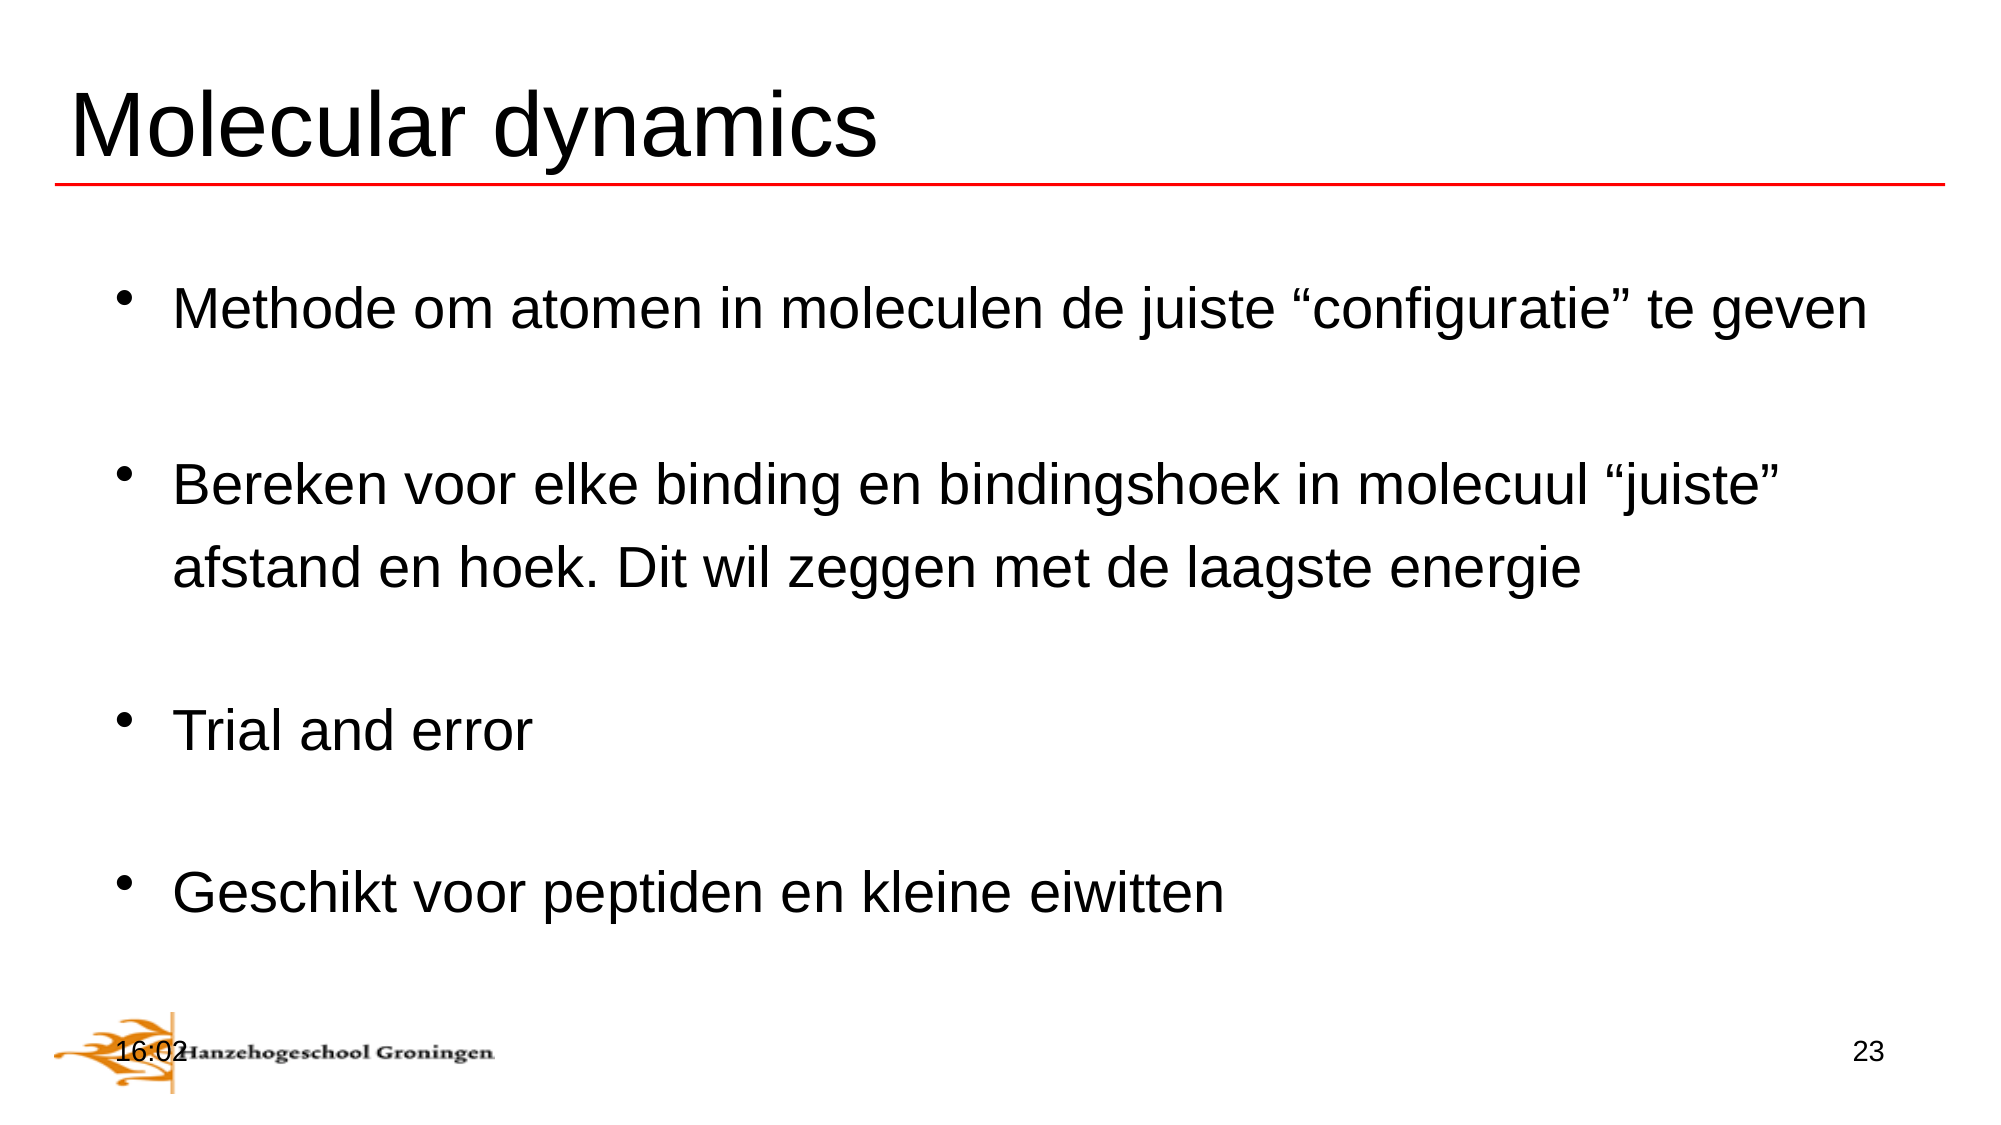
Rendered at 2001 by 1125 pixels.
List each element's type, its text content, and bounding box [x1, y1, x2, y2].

list Methode om atomen in moleculen de juiste “configuratie” te geven Bereken voor elke binding en bindingshoek in molecuul “juiste” afstand en hoek. Dit wil zeggen met de laagste energie Trial and error Geschikt voor peptiden en kleine eiwitten [99, 262, 1900, 1005]
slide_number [99, 1024, 567, 1103]
slide_number 23 [1433, 1024, 1901, 1103]
title Molecular dynamics [54, 54, 1946, 185]
picture [54, 1012, 495, 1094]
